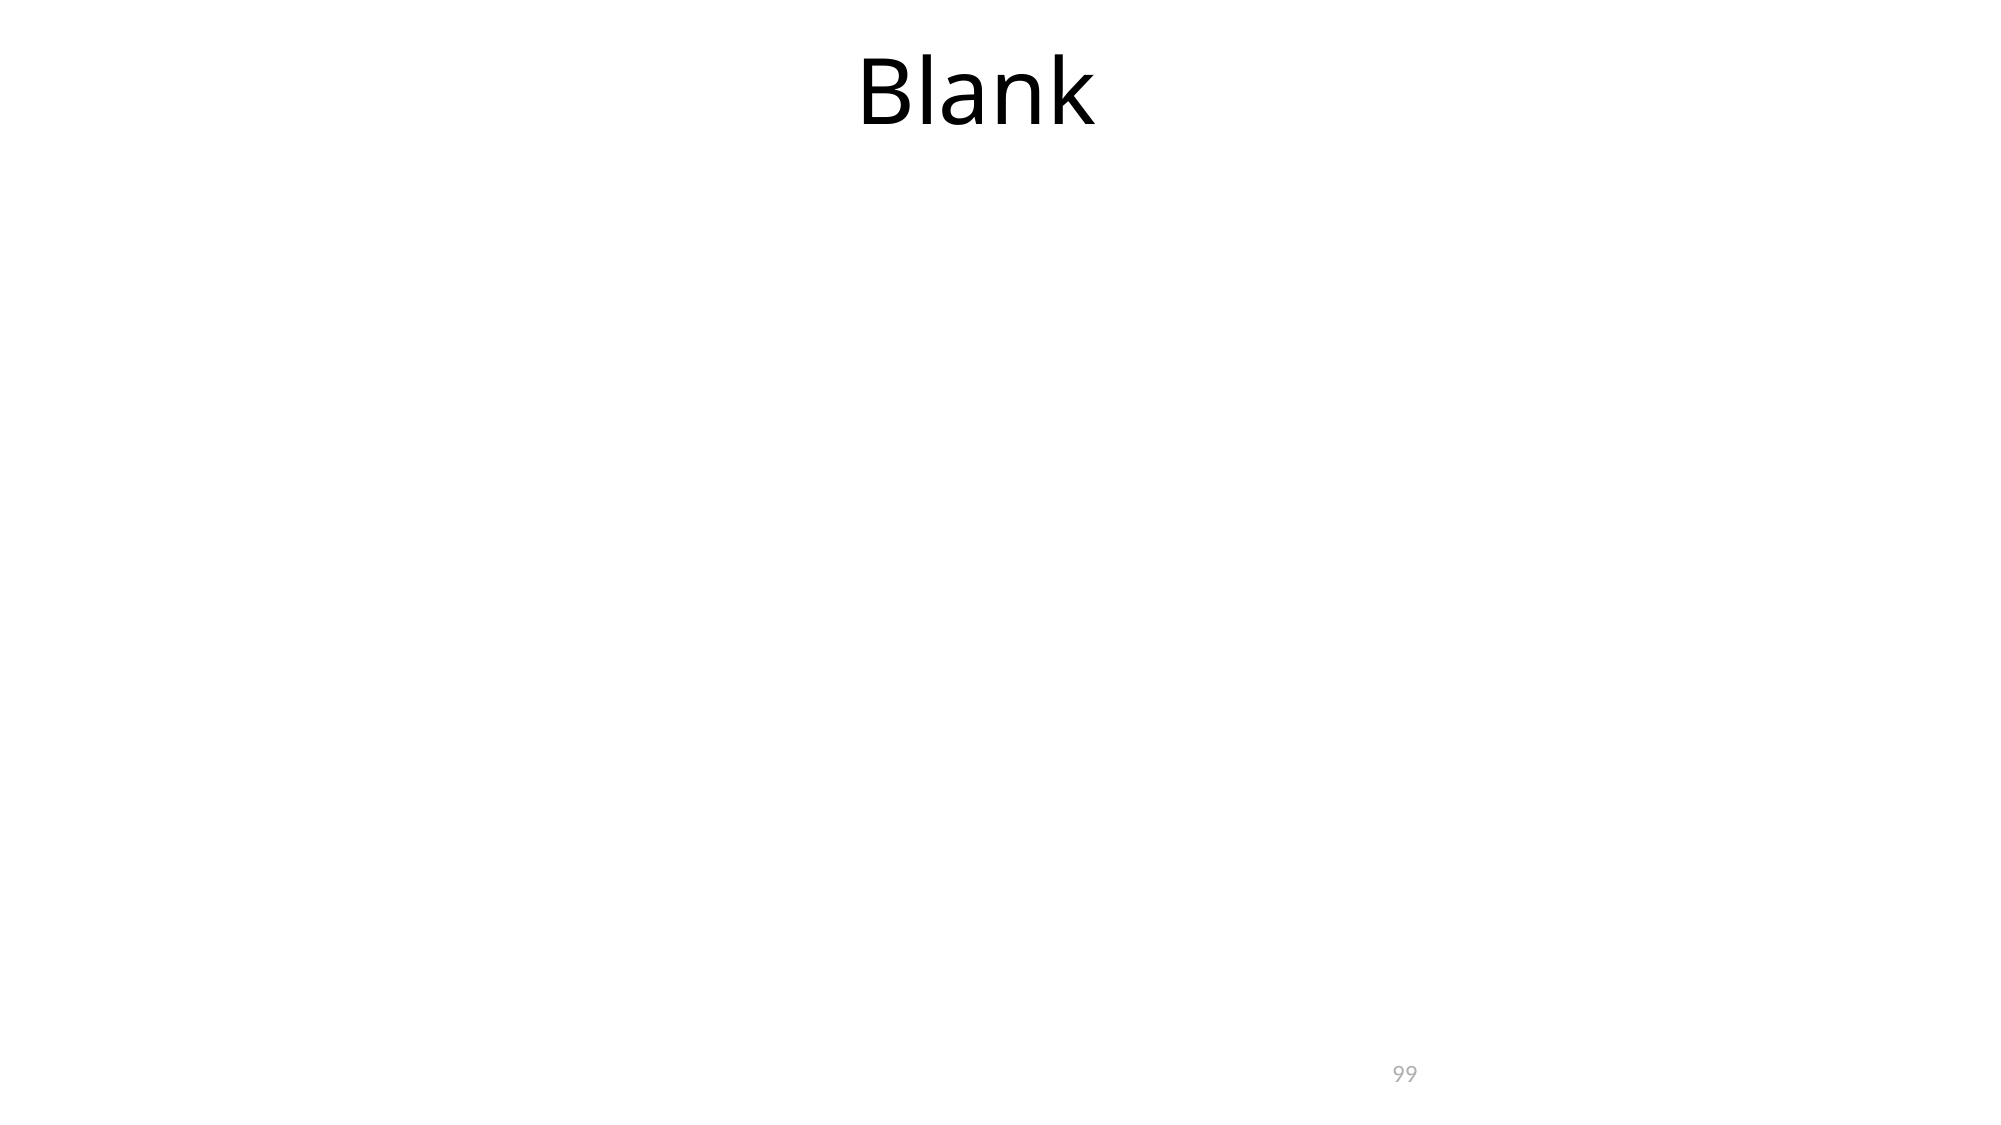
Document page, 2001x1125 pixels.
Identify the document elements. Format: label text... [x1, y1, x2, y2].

slide_number 99 [1074, 738, 1425, 1125]
text_box Blank [30, 25, 1922, 151]
